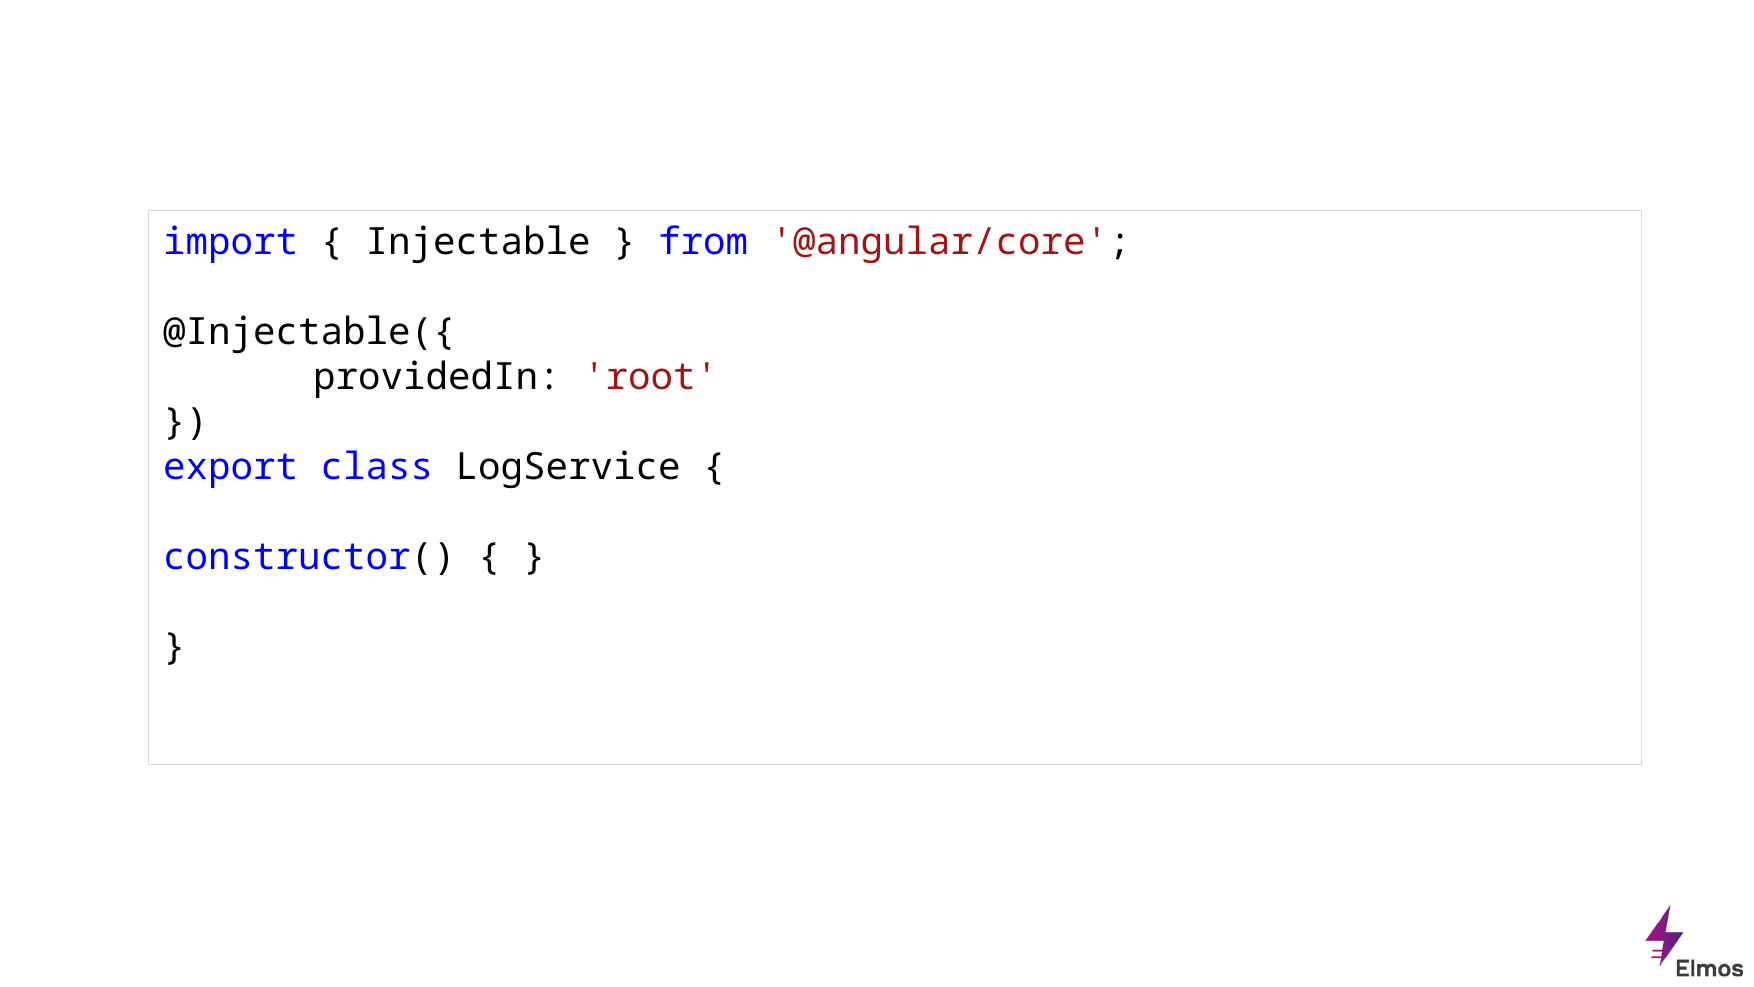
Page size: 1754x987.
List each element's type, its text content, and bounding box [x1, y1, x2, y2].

picture [1645, 905, 1743, 977]
text_box import { Injectable } from '@angular/core'; @Injectable({ providedIn: 'root' }) export class LogService { constructor() { } } [148, 210, 1642, 765]
